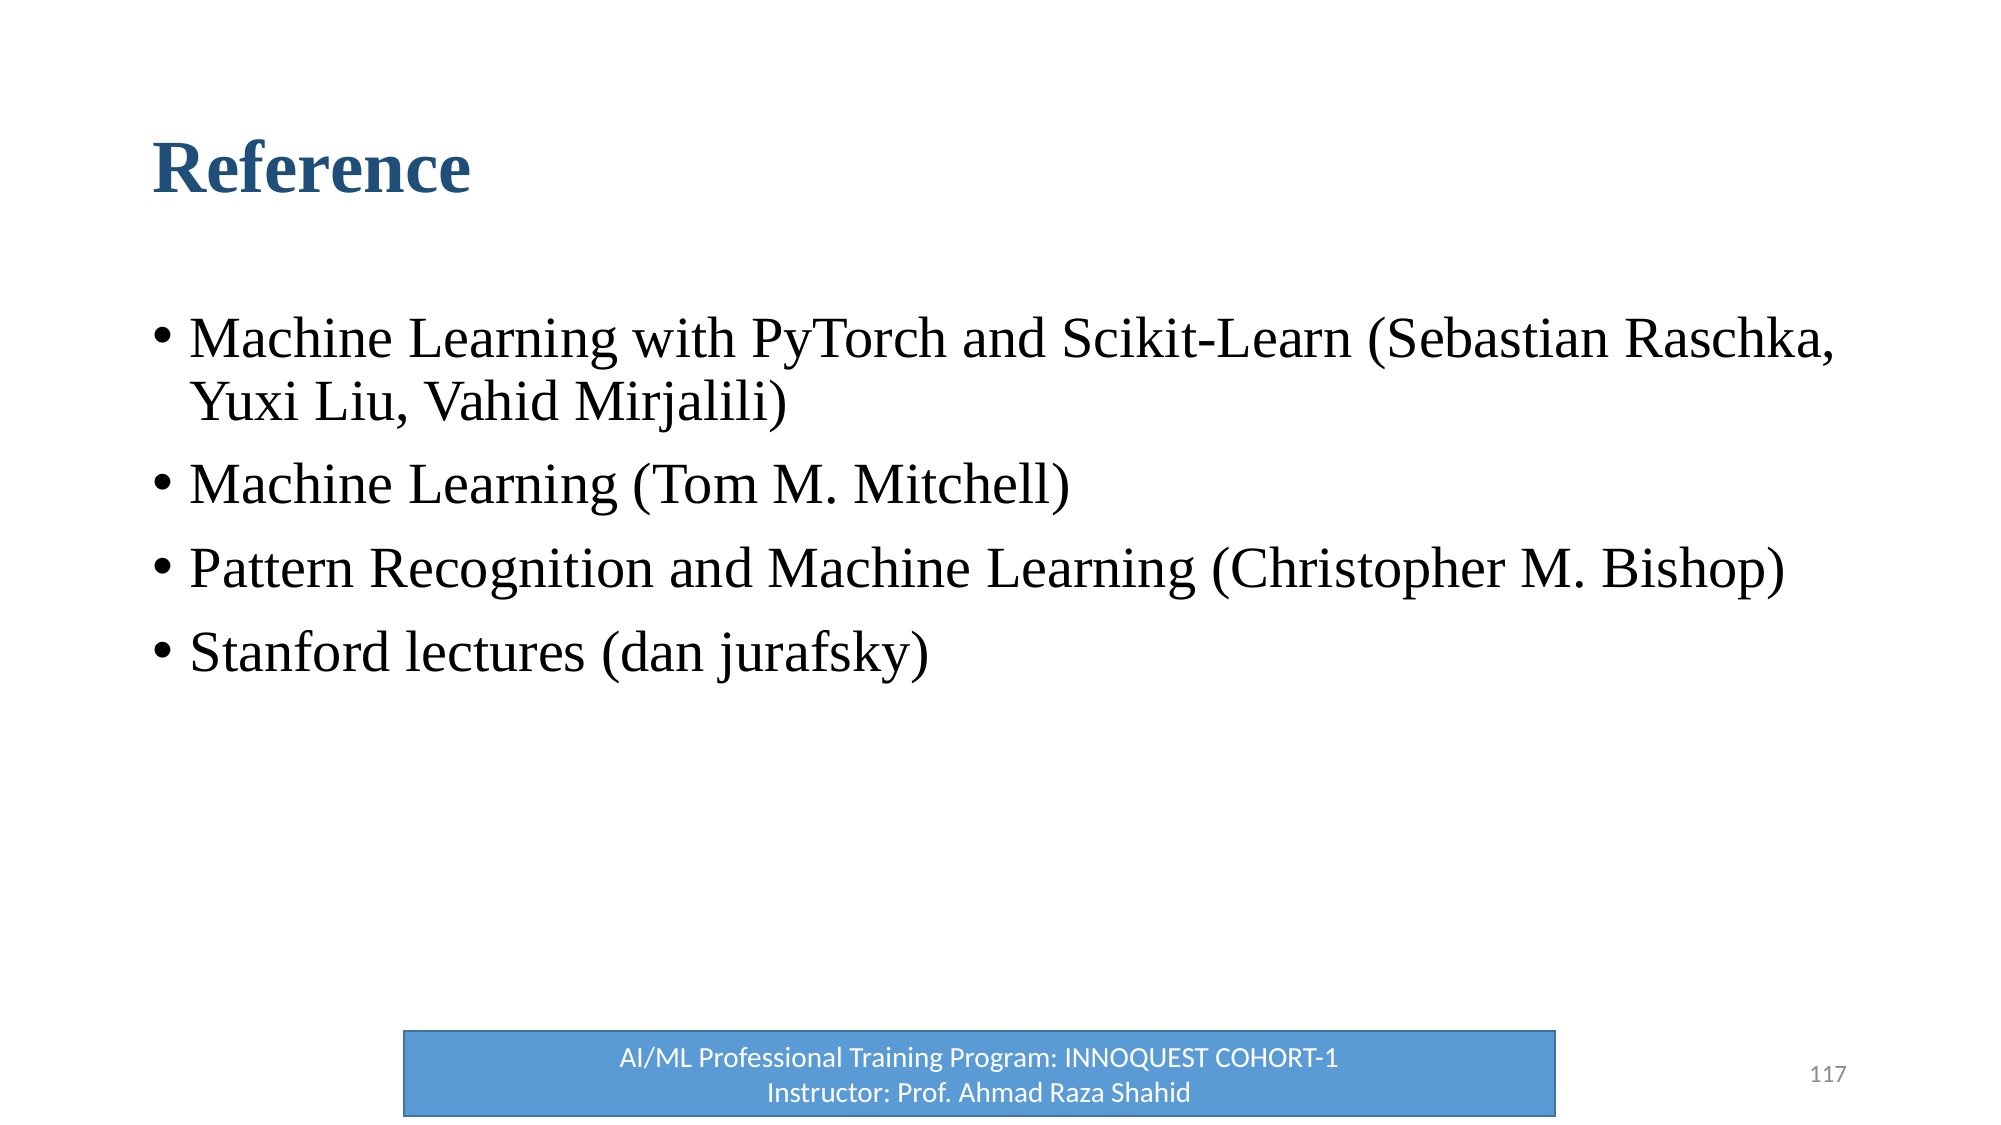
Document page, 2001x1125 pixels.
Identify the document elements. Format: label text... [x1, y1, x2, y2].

text_box AI/ML Professional Training Program: INNOQUEST COHORT-1 Instructor: Prof. Ahmad Raza Shahid [403, 1030, 1556, 1117]
title Reference [137, 59, 1863, 278]
slide_number 117 [1412, 1042, 1863, 1103]
list Machine Learning with PyTorch and Scikit-Learn (Sebastian Raschka, Yuxi Liu, Vahid Mirjalili) Machine Learning (Tom M. Mitchell) Pattern Recognition and Machine Learning (Christopher M. Bishop) Stanford lectures (dan jurafsky) [137, 299, 1863, 1014]
